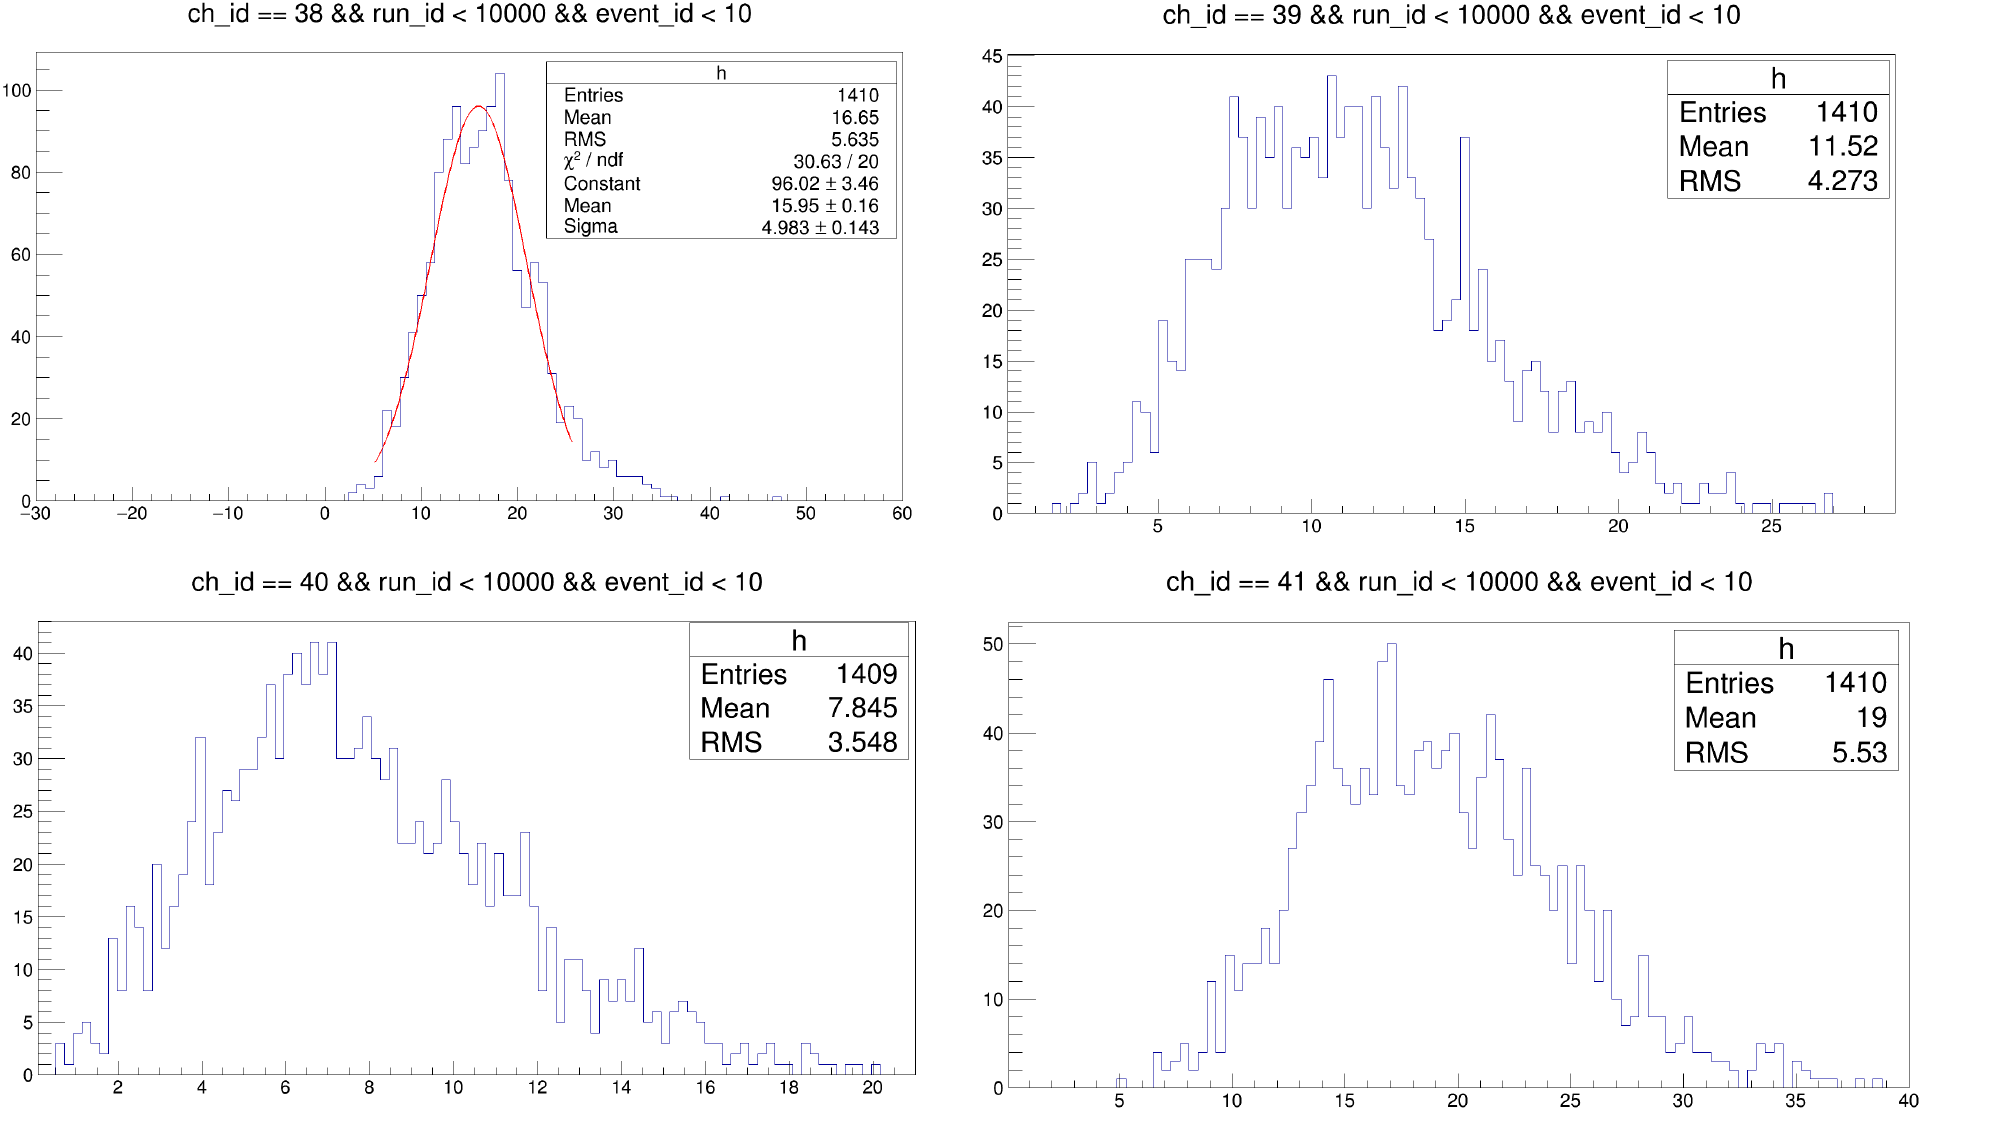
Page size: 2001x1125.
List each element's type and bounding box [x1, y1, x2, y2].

picture [976, 568, 1924, 1113]
picture [976, 0, 1905, 537]
picture [0, 0, 923, 524]
picture [9, 568, 923, 1100]
